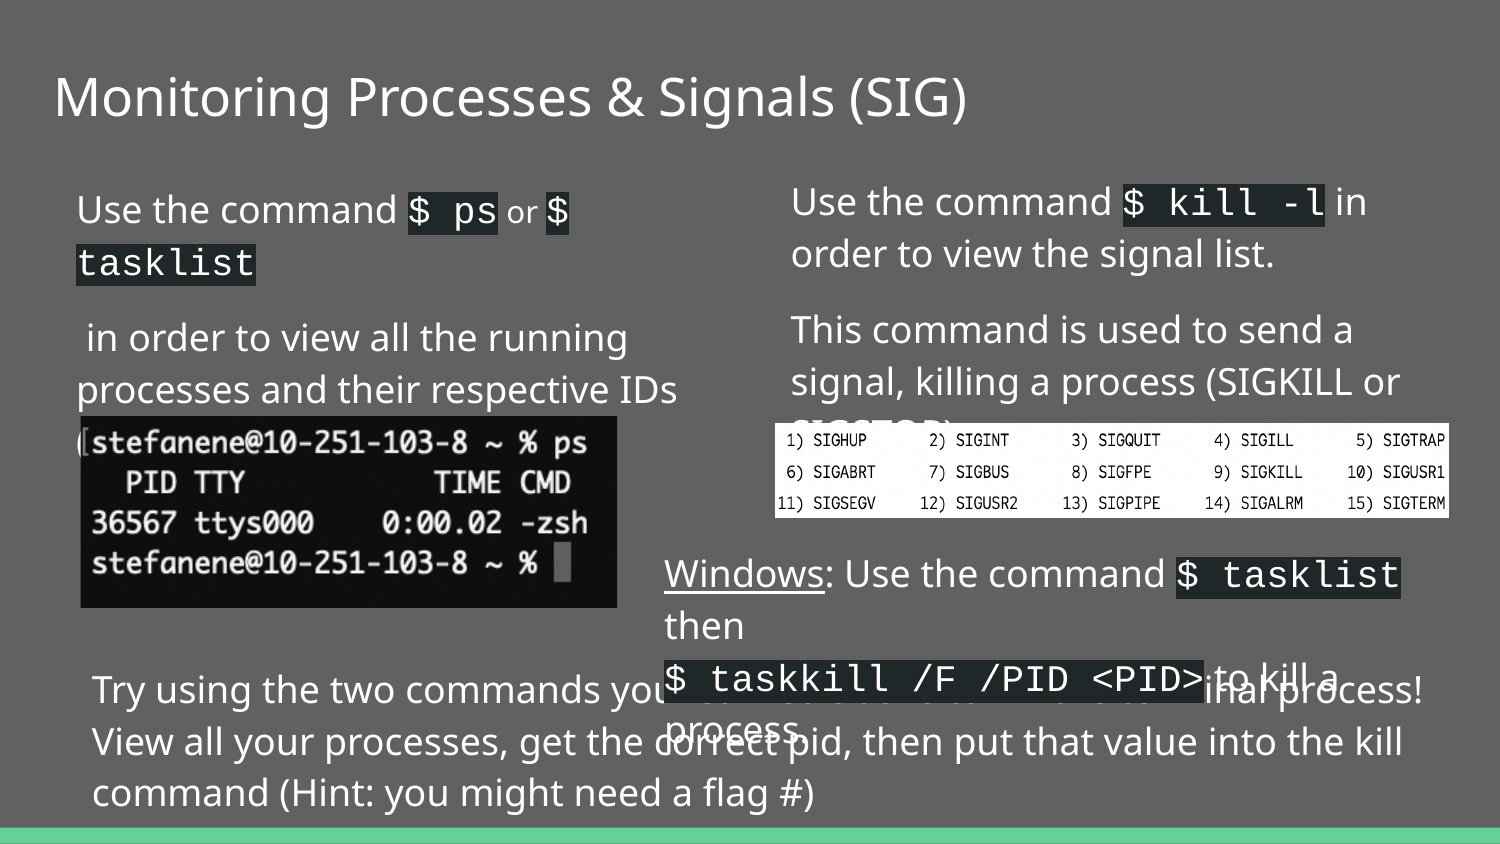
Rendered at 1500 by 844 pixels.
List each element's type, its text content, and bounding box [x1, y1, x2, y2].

list Use the command $ ps or $ tasklist in order to view all the running processes and their respective IDs (pid) inside the terminal. [61, 164, 762, 449]
list Try using the two commands you learned above to kill the terminal process! View all your processes, get the correct pid, then put that value into the kill command (Hint: you might need a flag #) [76, 644, 1449, 844]
list Windows: Use the command $ tasklist then $ taskkill /F /PID <PID> to kill a process. [649, 528, 1500, 814]
list Use the command $ kill -l in order to view the signal list. This command is used to send a signal, killing a process (SIGKILL or SIGSTOP) [775, 156, 1449, 423]
title Monitoring Processes & Signals (SIG) [38, 48, 1437, 142]
picture [775, 423, 1450, 518]
picture [80, 416, 618, 608]
